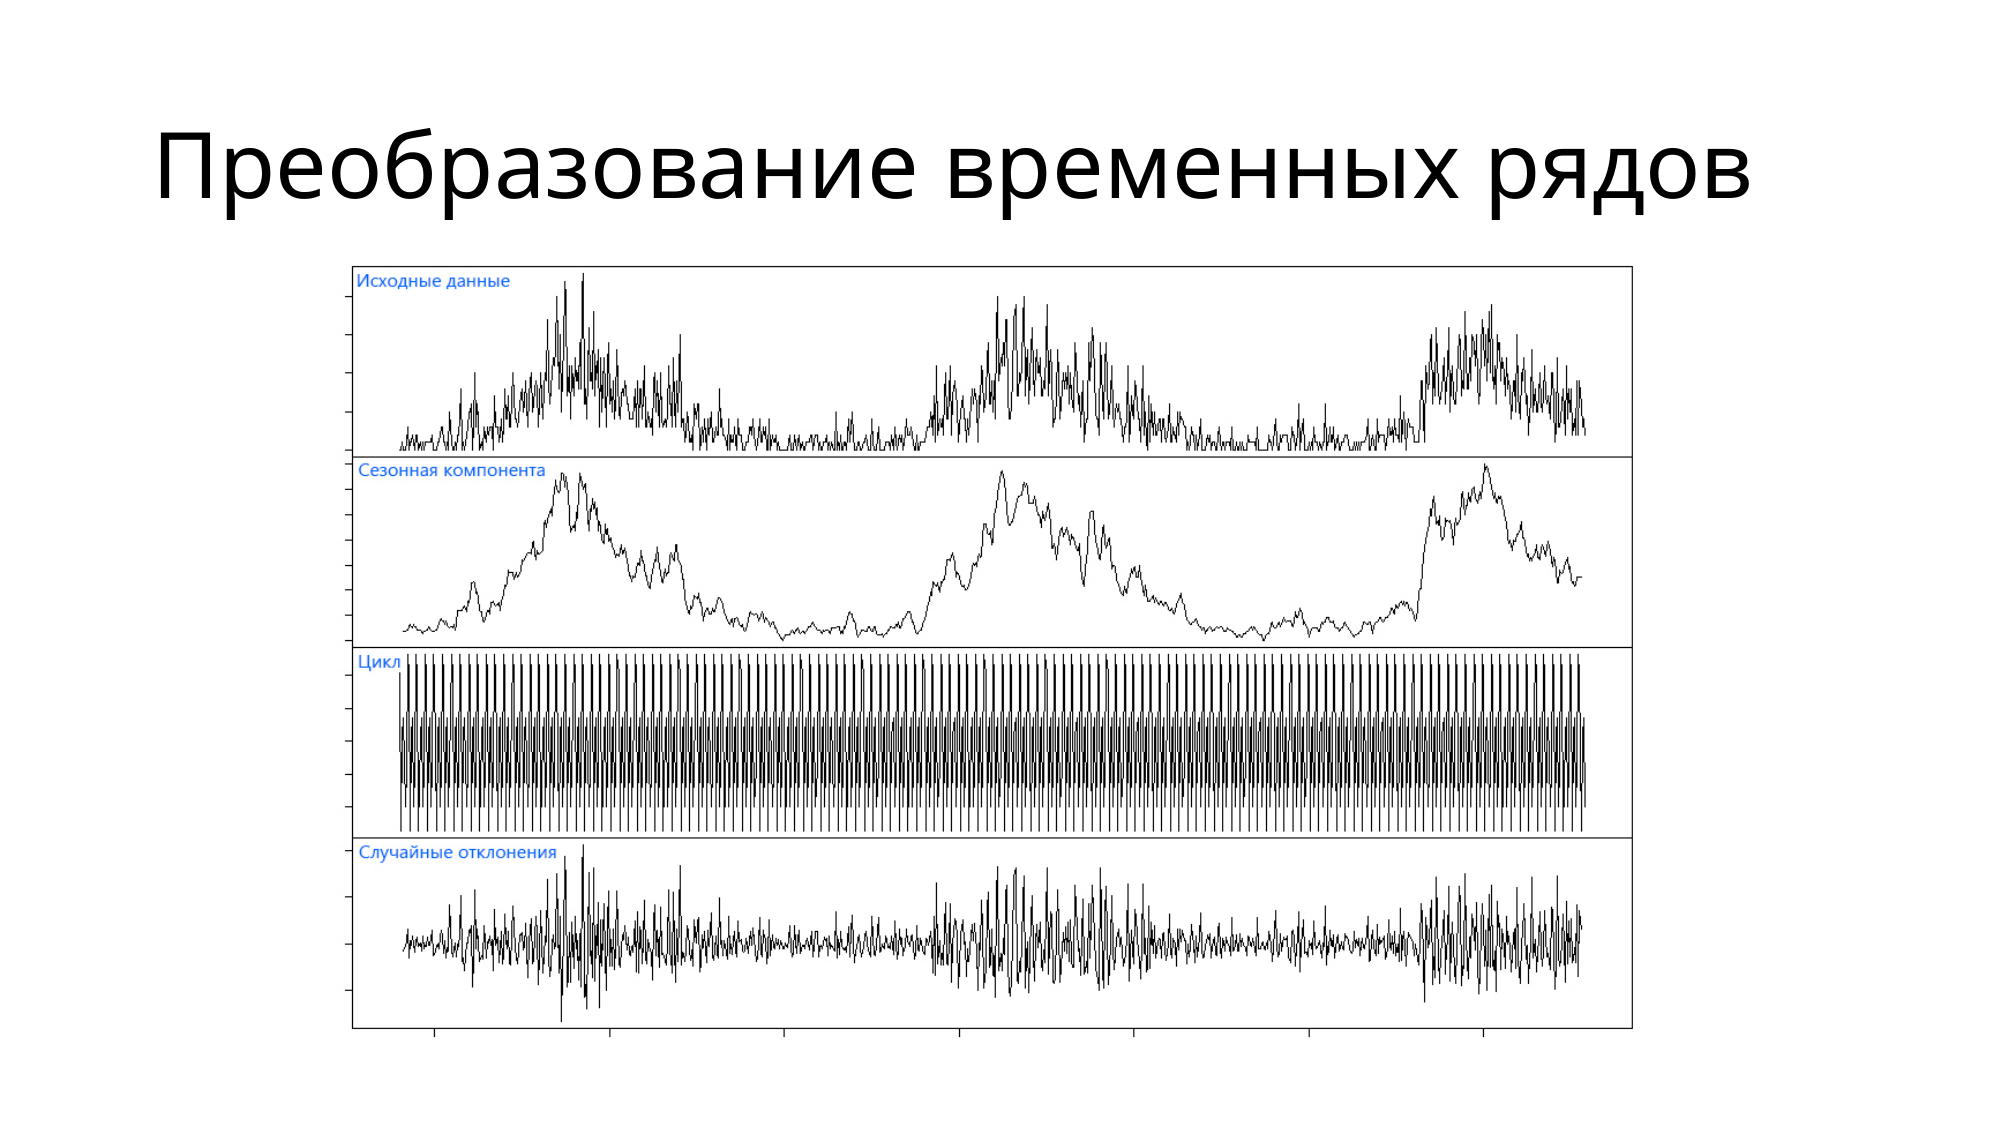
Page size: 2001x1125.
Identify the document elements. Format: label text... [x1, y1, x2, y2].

picture [337, 242, 1663, 1066]
title Преобразование временных рядов [137, 59, 1863, 278]
